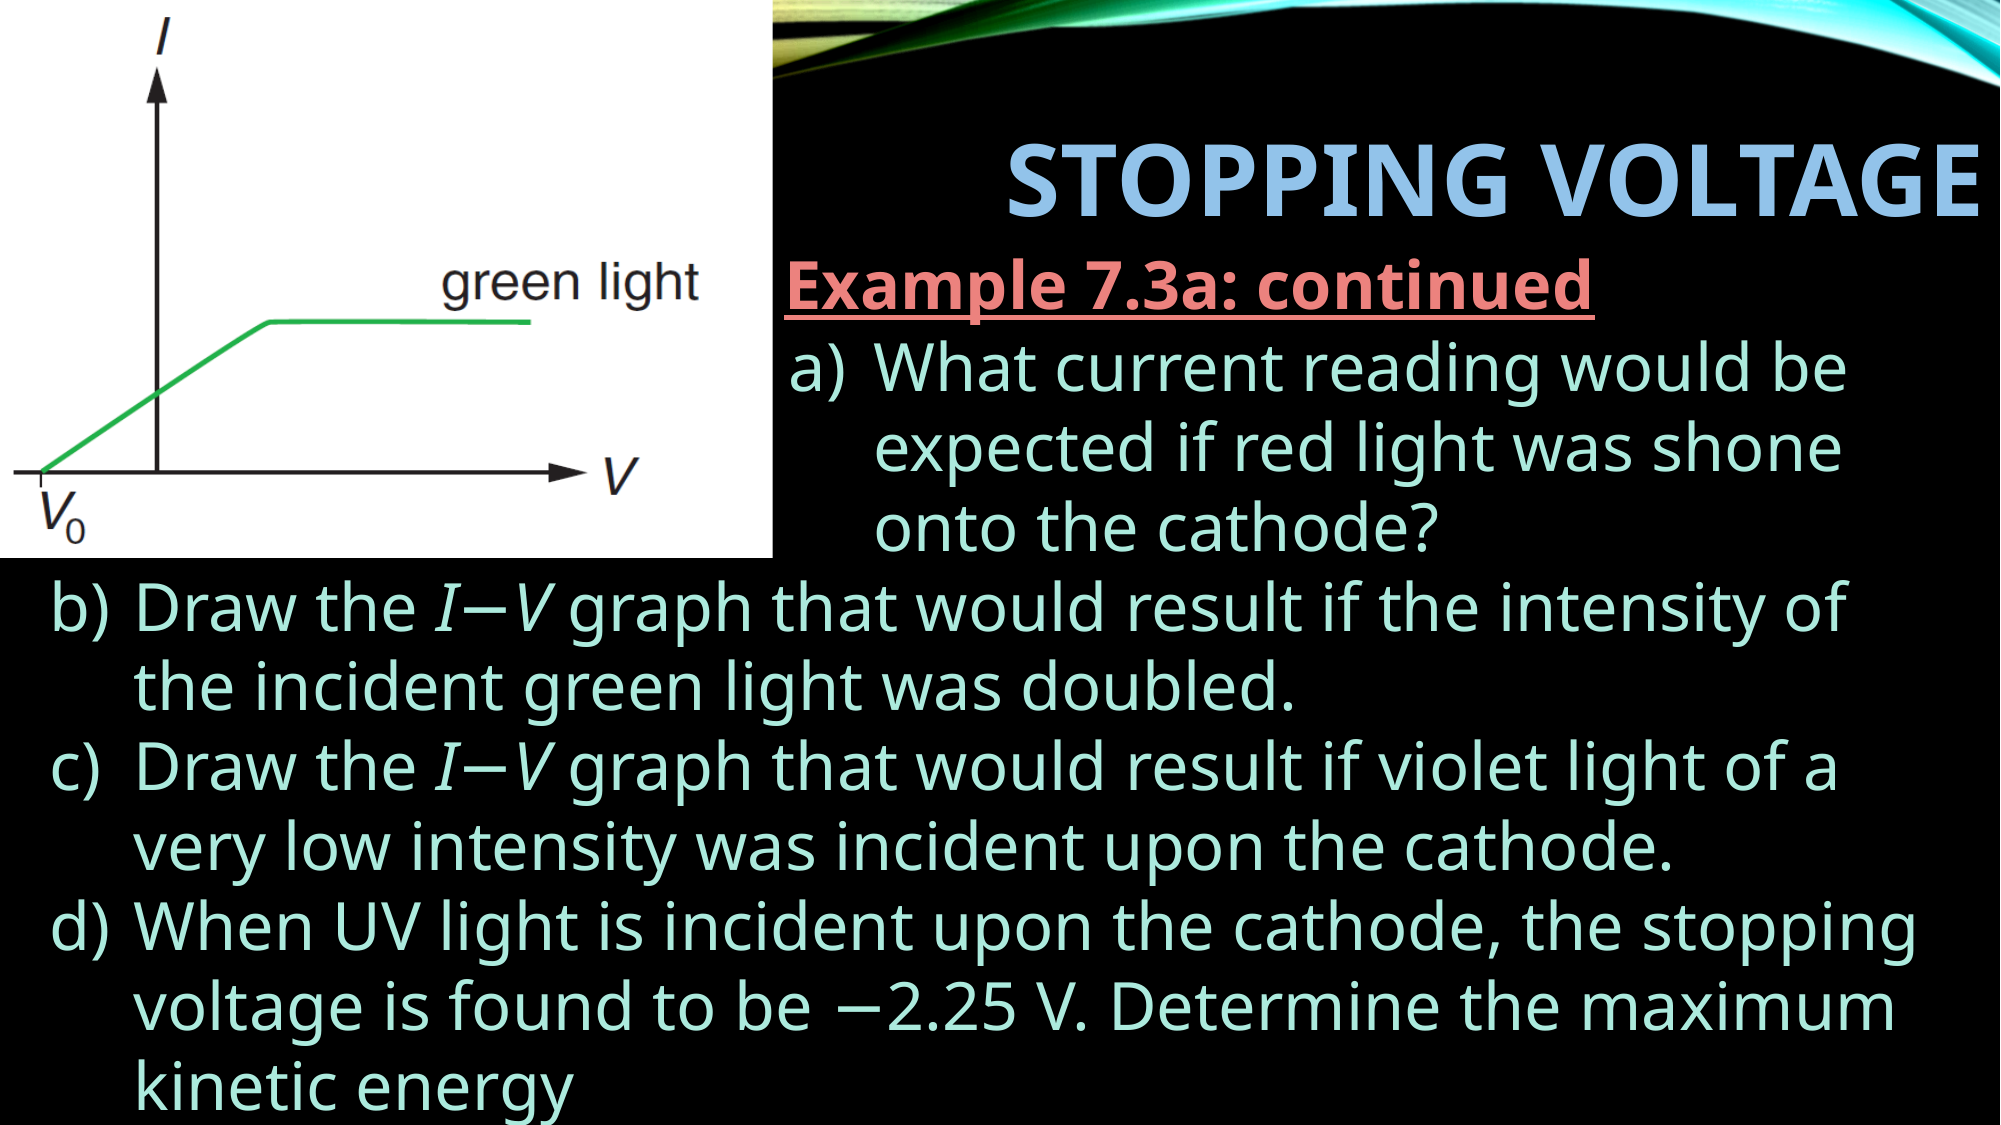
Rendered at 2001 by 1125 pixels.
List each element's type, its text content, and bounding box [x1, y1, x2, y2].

title Stopping Voltage [773, 90, 2000, 278]
list Example 7.3a: continued What current reading would be expected if red light was shone onto the cathode? Draw the I−V graph that would result if the intensity of the incident green light was doubled. Draw the I−V graph that would result if violet light of a very low intensity was incident upon the cathode. When UV light is incident upon the cathode, the stopping voltage is found to be −2.25 V. Determine the maximum kinetic energy [34, 278, 1954, 1125]
picture [0, 0, 2000, 559]
